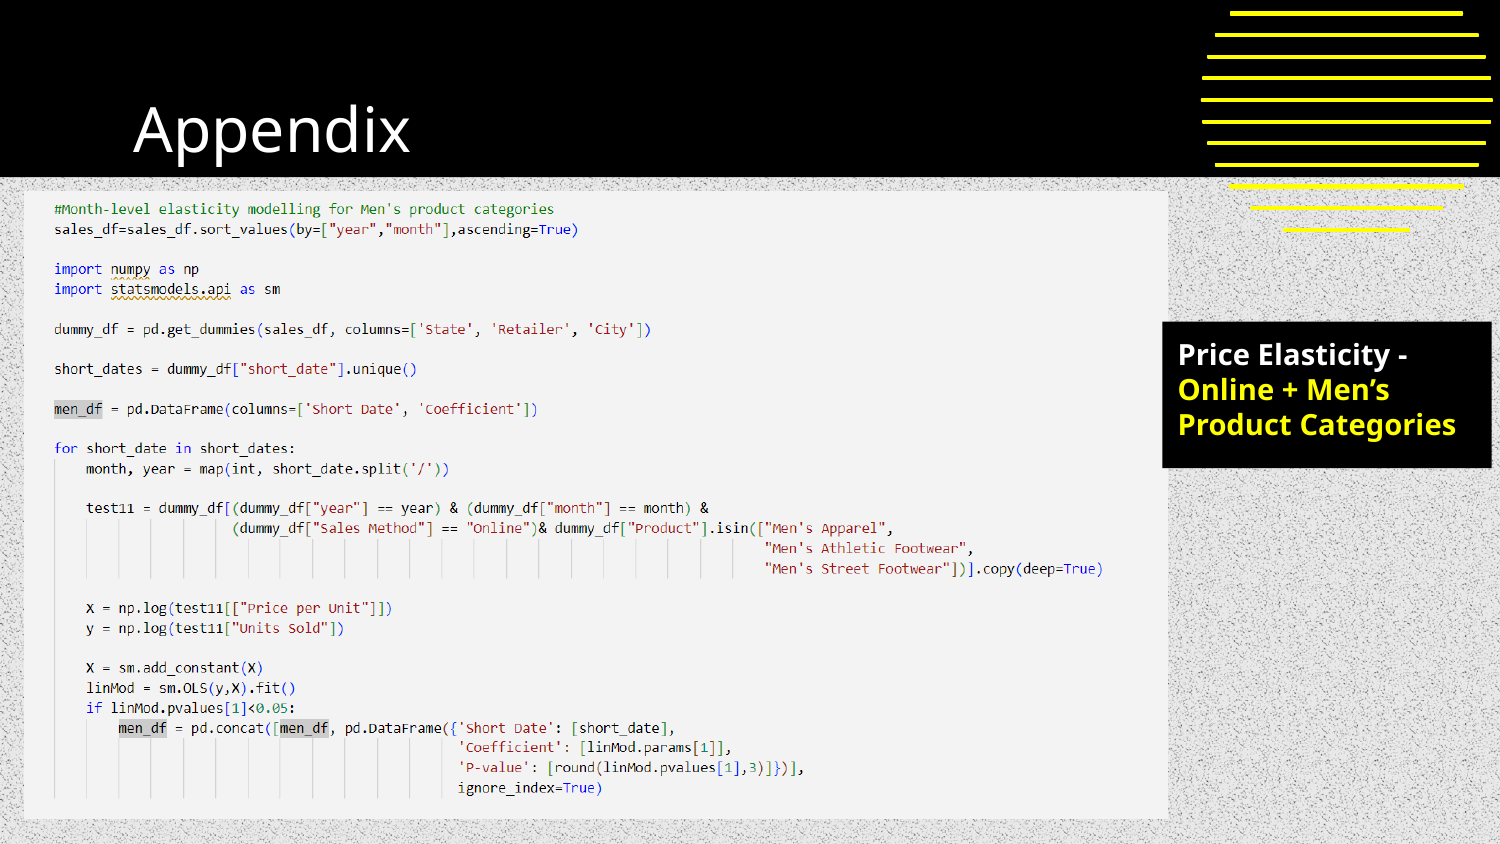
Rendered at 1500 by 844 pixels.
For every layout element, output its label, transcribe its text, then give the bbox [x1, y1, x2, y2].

text_box Price Elasticity - Online + Men’s Product Categories [1171, 321, 1492, 469]
picture [0, 178, 1500, 844]
title Appendix [118, 74, 1382, 169]
